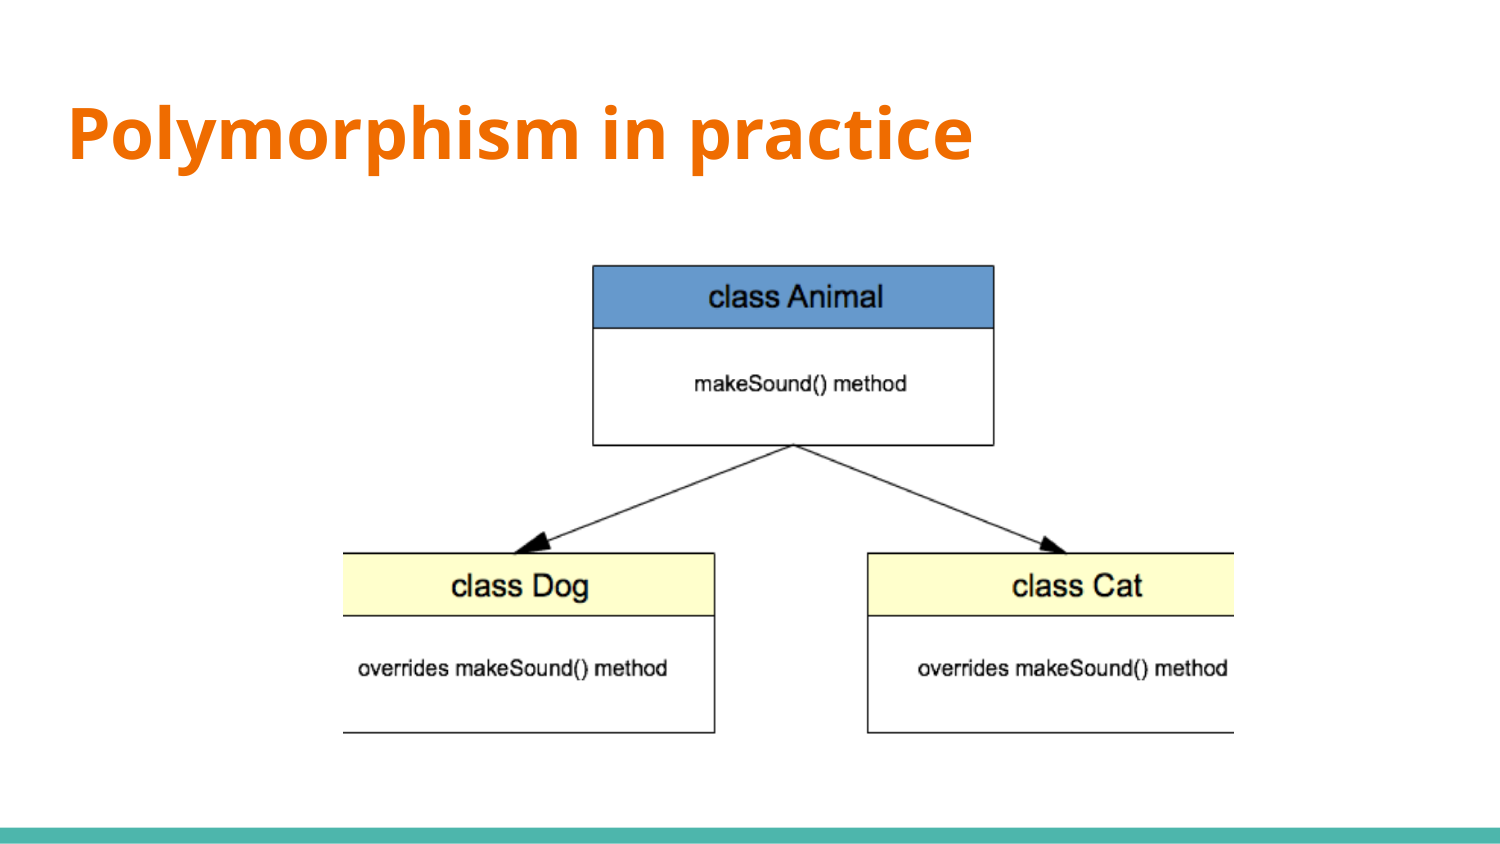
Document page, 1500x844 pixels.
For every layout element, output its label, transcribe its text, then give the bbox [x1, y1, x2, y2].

title Polymorphism in practice [51, 72, 1449, 189]
picture [343, 248, 1234, 750]
